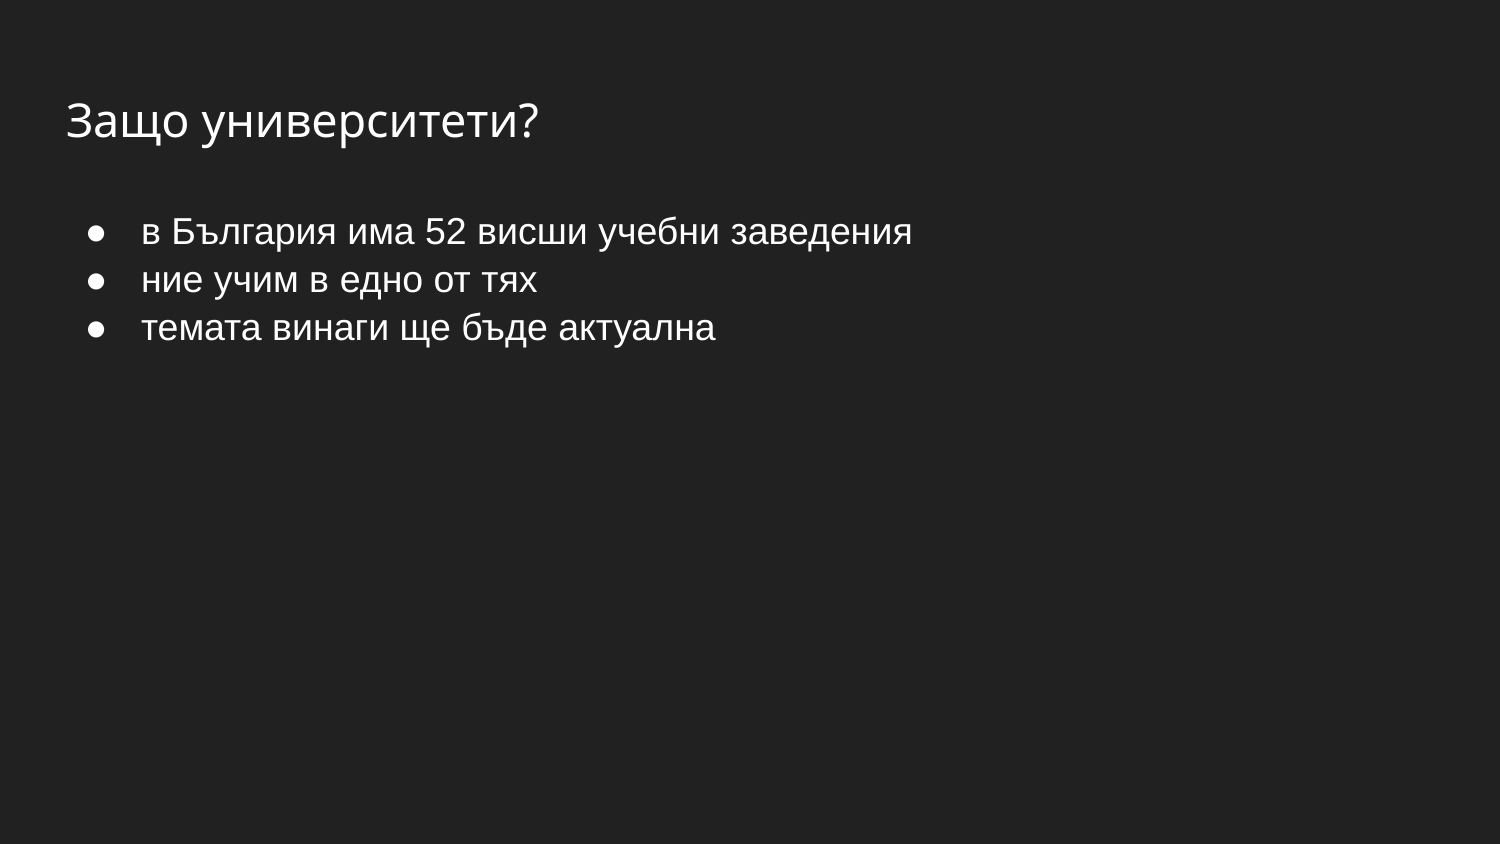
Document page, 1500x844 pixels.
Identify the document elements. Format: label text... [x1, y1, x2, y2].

list в България има 52 висши учебни заведения ние учим в едно от тях темата винаги ще бъде актуална [51, 189, 1449, 750]
title Защо университети? [51, 72, 1449, 167]
